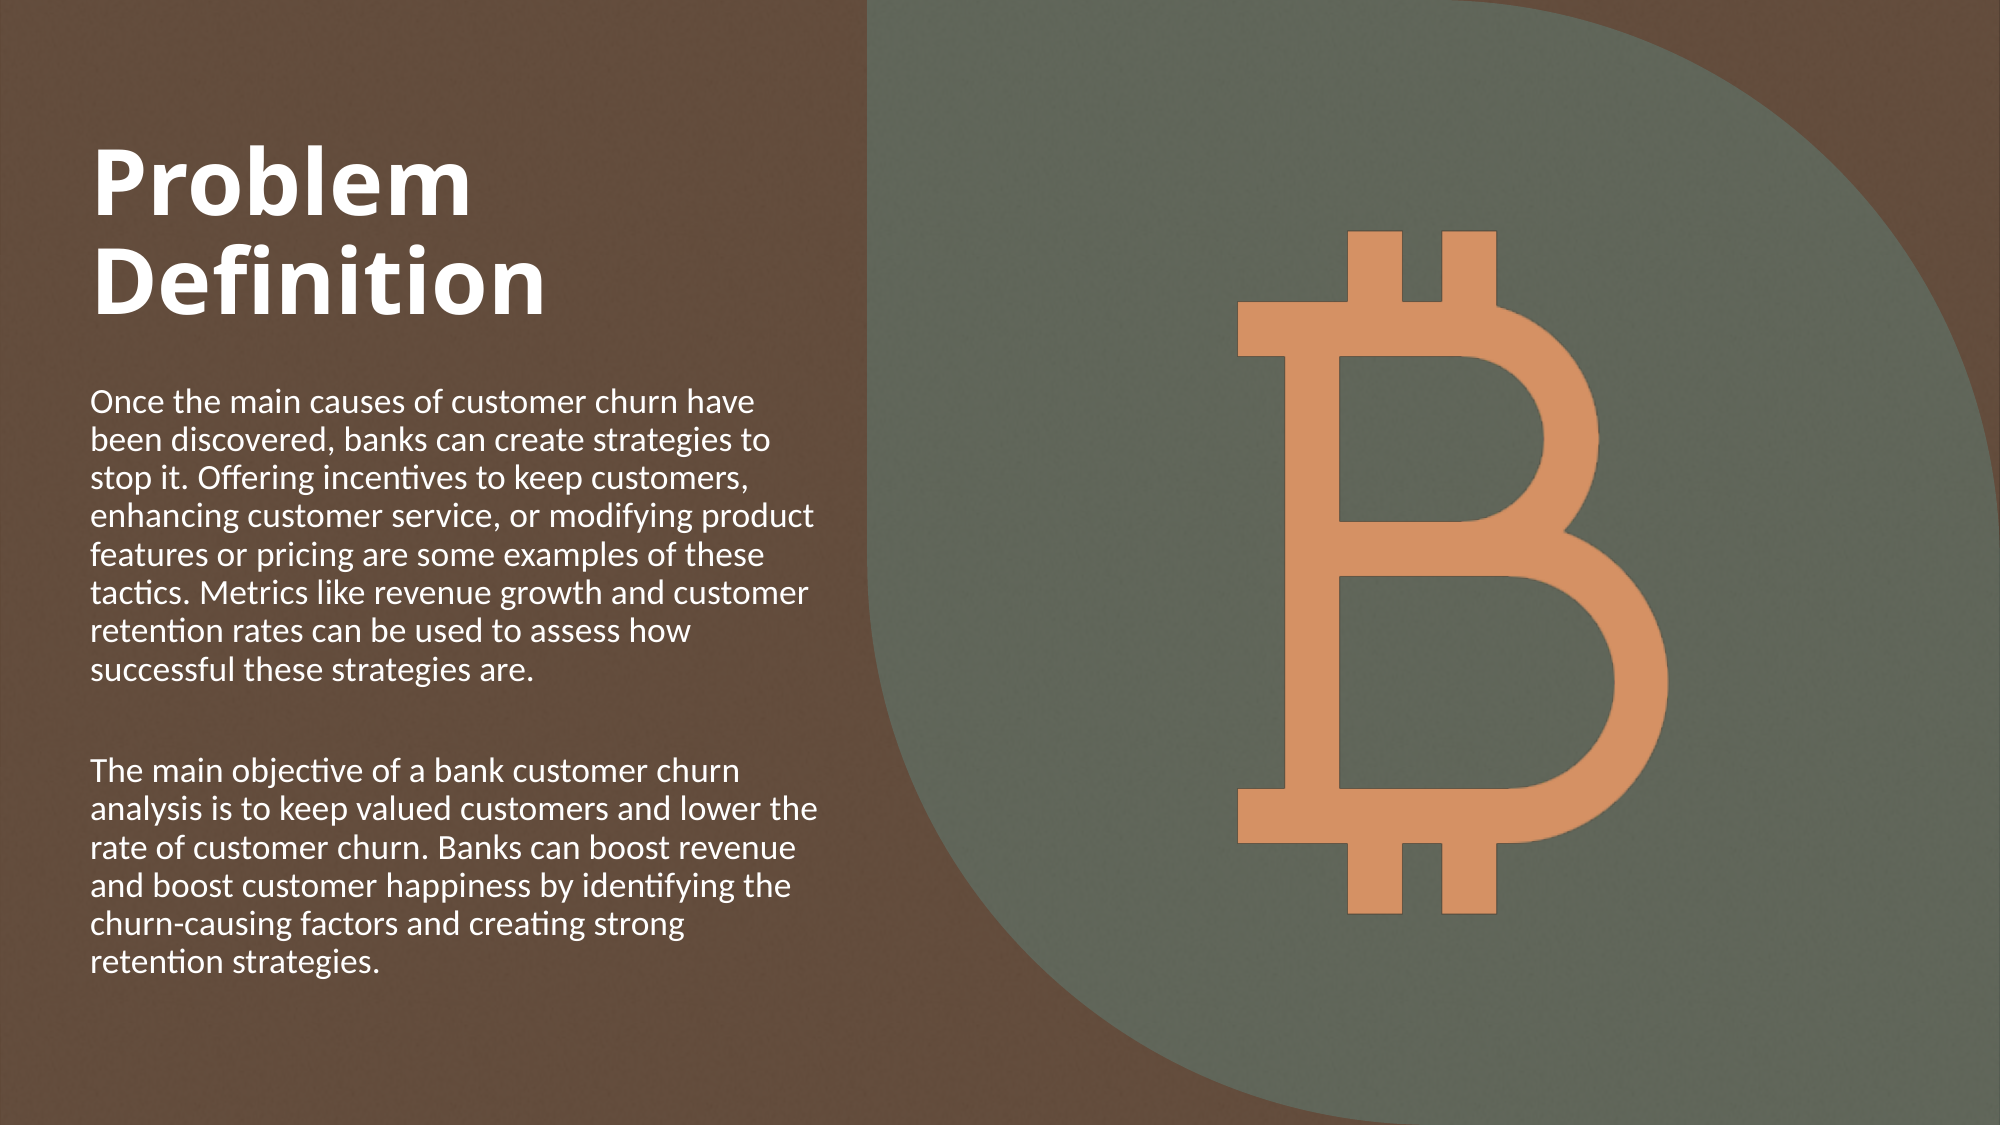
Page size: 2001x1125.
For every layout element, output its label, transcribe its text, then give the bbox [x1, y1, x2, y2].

title Problem Definition [75, 124, 837, 342]
picture [1077, 196, 1831, 950]
text_box [0, 0, 2000, 1125]
list Once the main causes of customer churn have been discovered, banks can create strategies to stop it. Offering incentives to keep customers, enhancing customer service, or modifying product features or pricing are some examples of these tactics. Metrics like revenue growth and customer retention rates can be used to assess how successful these strategies are. The main objective of a bank customer churn analysis is to keep valued customers and lower the rate of customer churn. Banks can boost revenue and boost customer happiness by identifying the churn-causing factors and creating strong retention strategies. [75, 375, 837, 1013]
